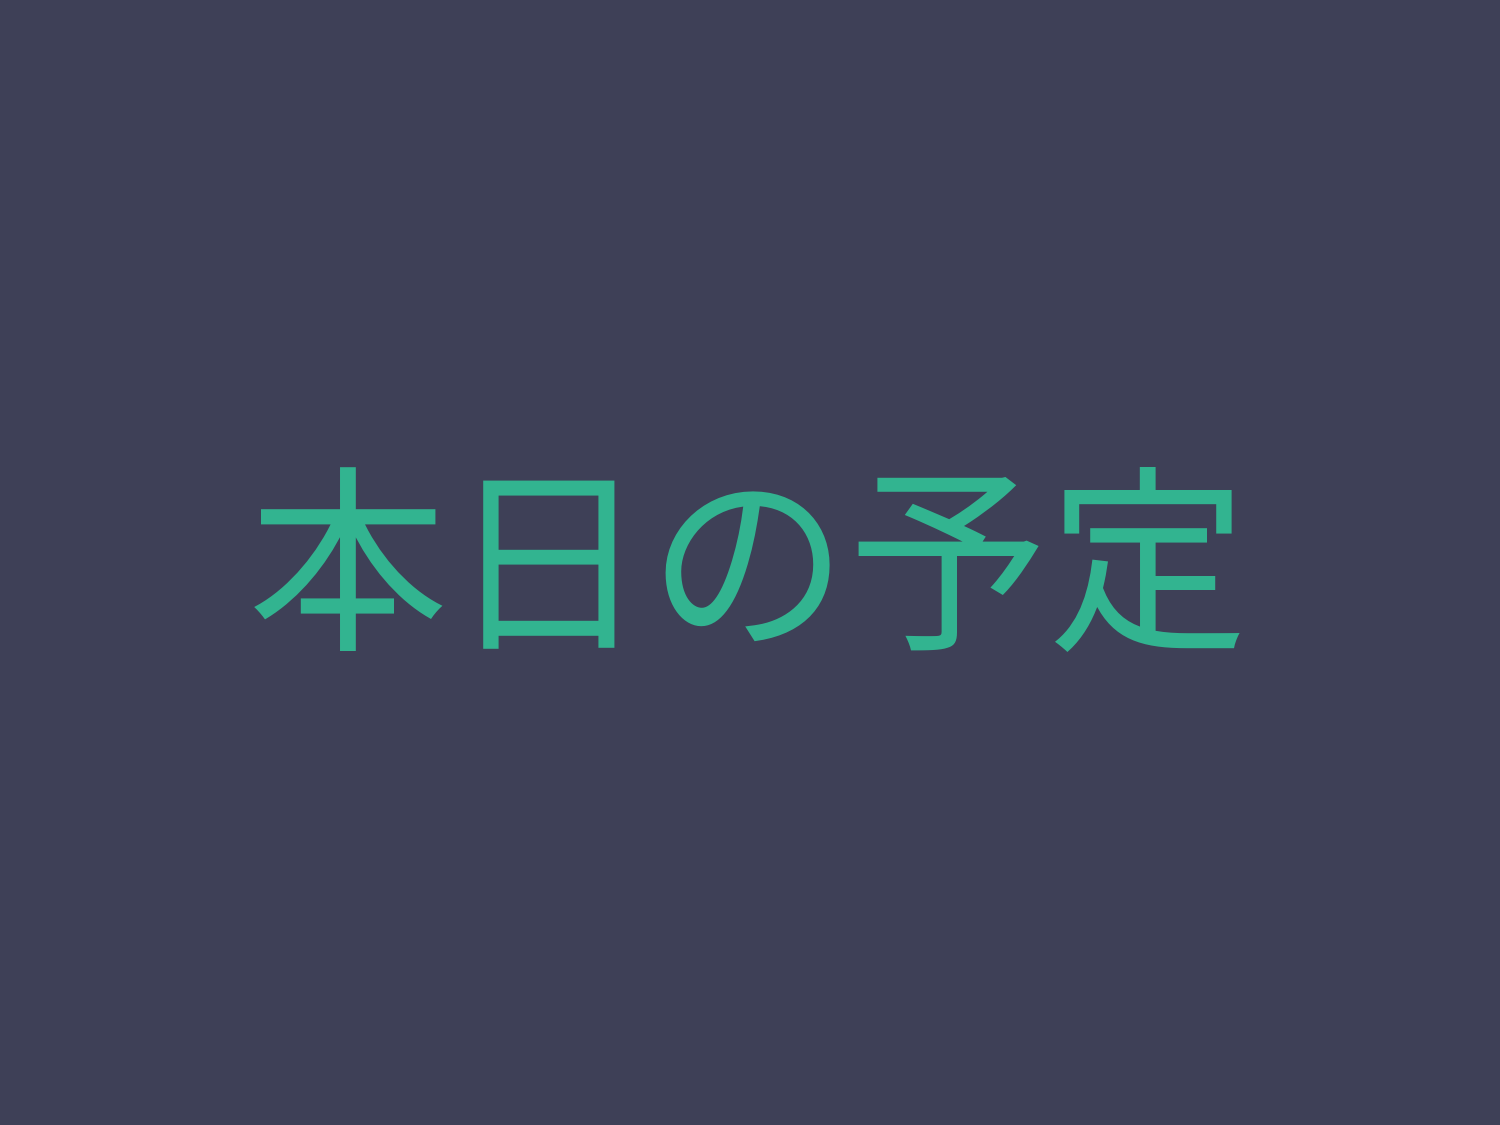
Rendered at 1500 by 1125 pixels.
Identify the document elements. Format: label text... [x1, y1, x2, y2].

title 本日の予定 [73, 432, 1424, 680]
